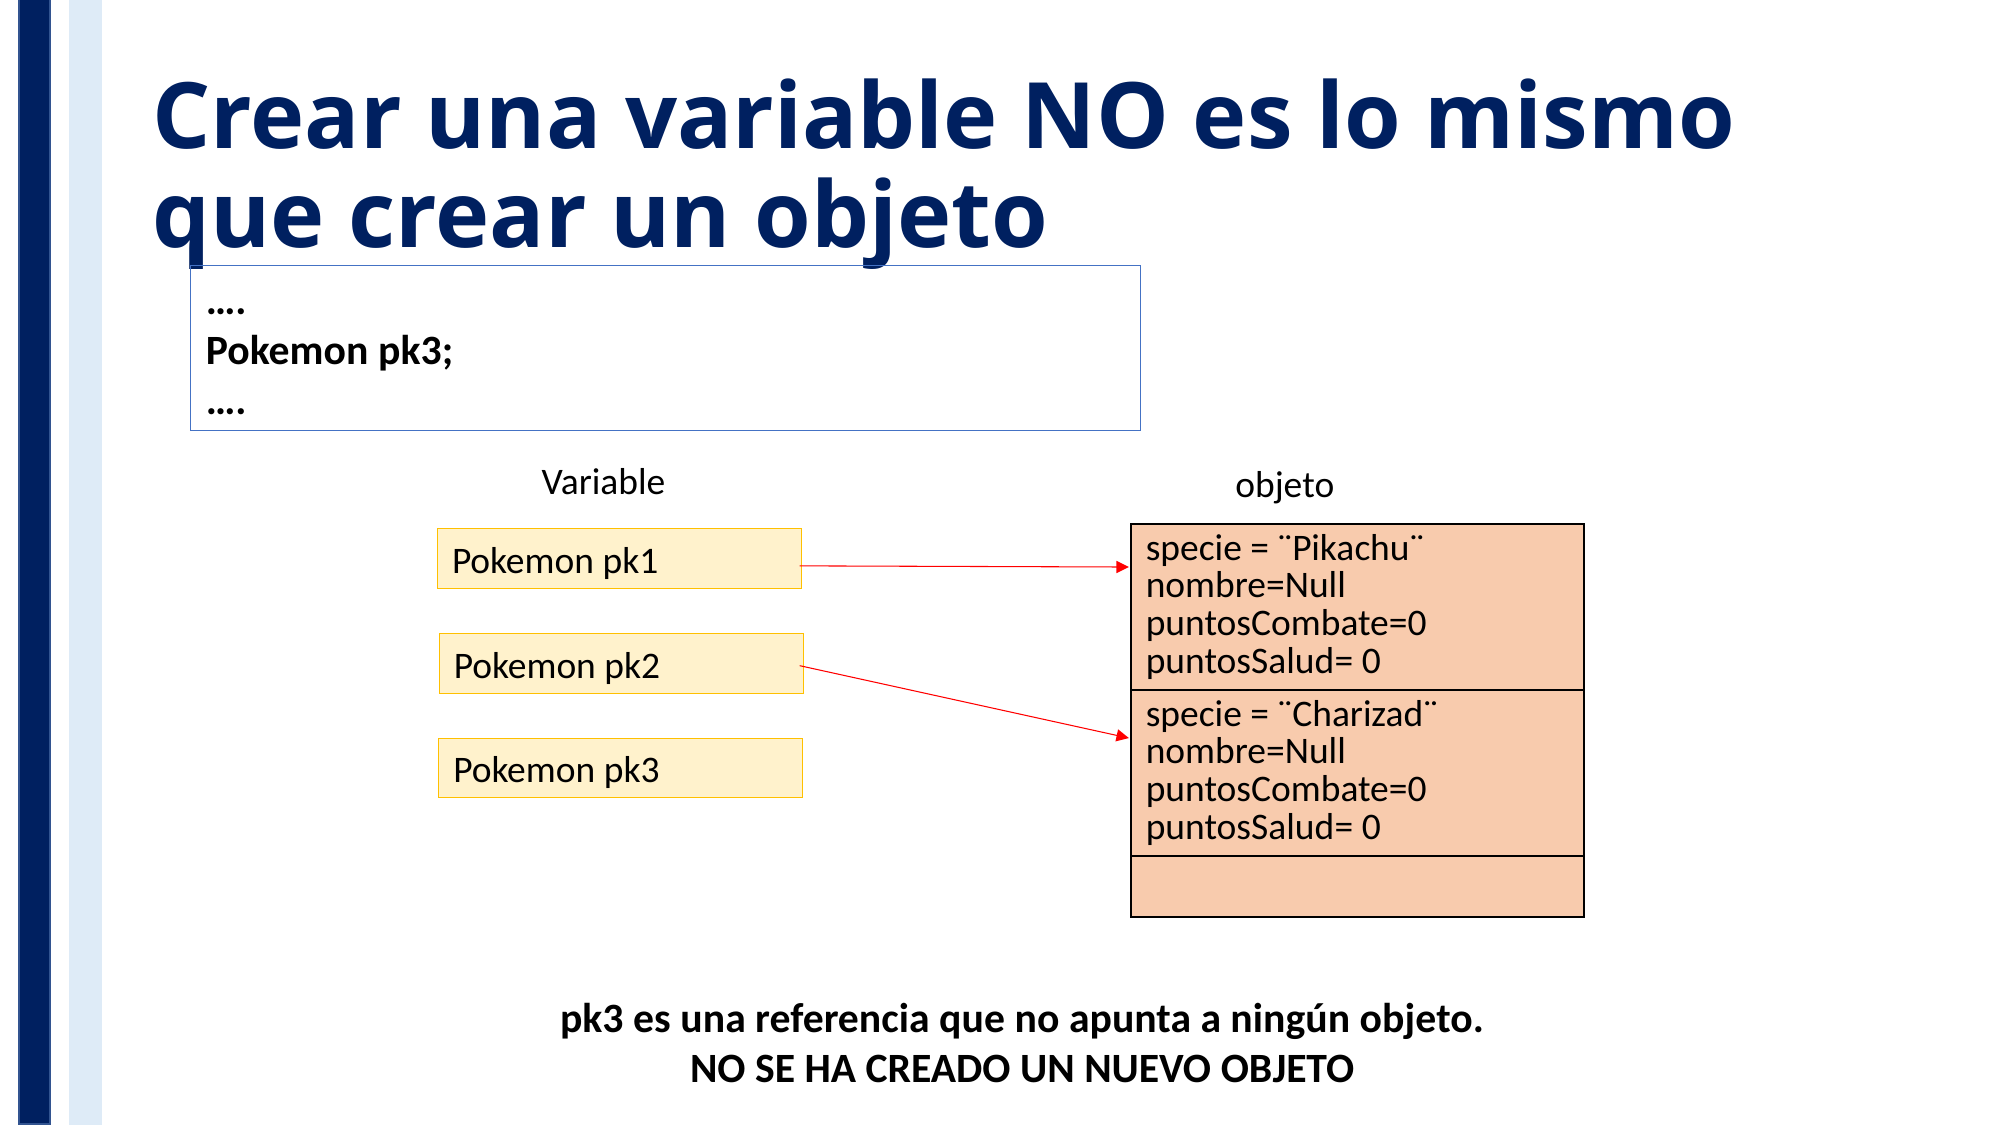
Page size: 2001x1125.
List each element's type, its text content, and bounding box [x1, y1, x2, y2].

table_cell specie = ¨Charizad¨ nombre=Null puntosCombate=0 puntosSalud= 0 [1132, 691, 1583, 855]
table_cell [1132, 857, 1583, 916]
text_box pk3 es una referencia que no apunta a ningún objeto. NO SE HA CREADO UN NUEVO OBJETO [269, 983, 1775, 1099]
title Crear una variable NO es lo mismo que crear un objeto [137, 59, 1863, 278]
text_box Pokemon pk2 [439, 633, 804, 694]
table_header specie = ¨Pikachu¨ nombre=Null puntosCombate=0 puntosSalud= 0 [1132, 525, 1583, 689]
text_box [799, 665, 1129, 738]
text_box Variable [526, 450, 787, 510]
text_box Pokemon pk3 [438, 738, 803, 798]
text_box objeto [1220, 452, 1480, 513]
text_box …. Pokemon pk3; …. [190, 265, 1141, 431]
text_box Pokemon pk1 [437, 528, 802, 589]
